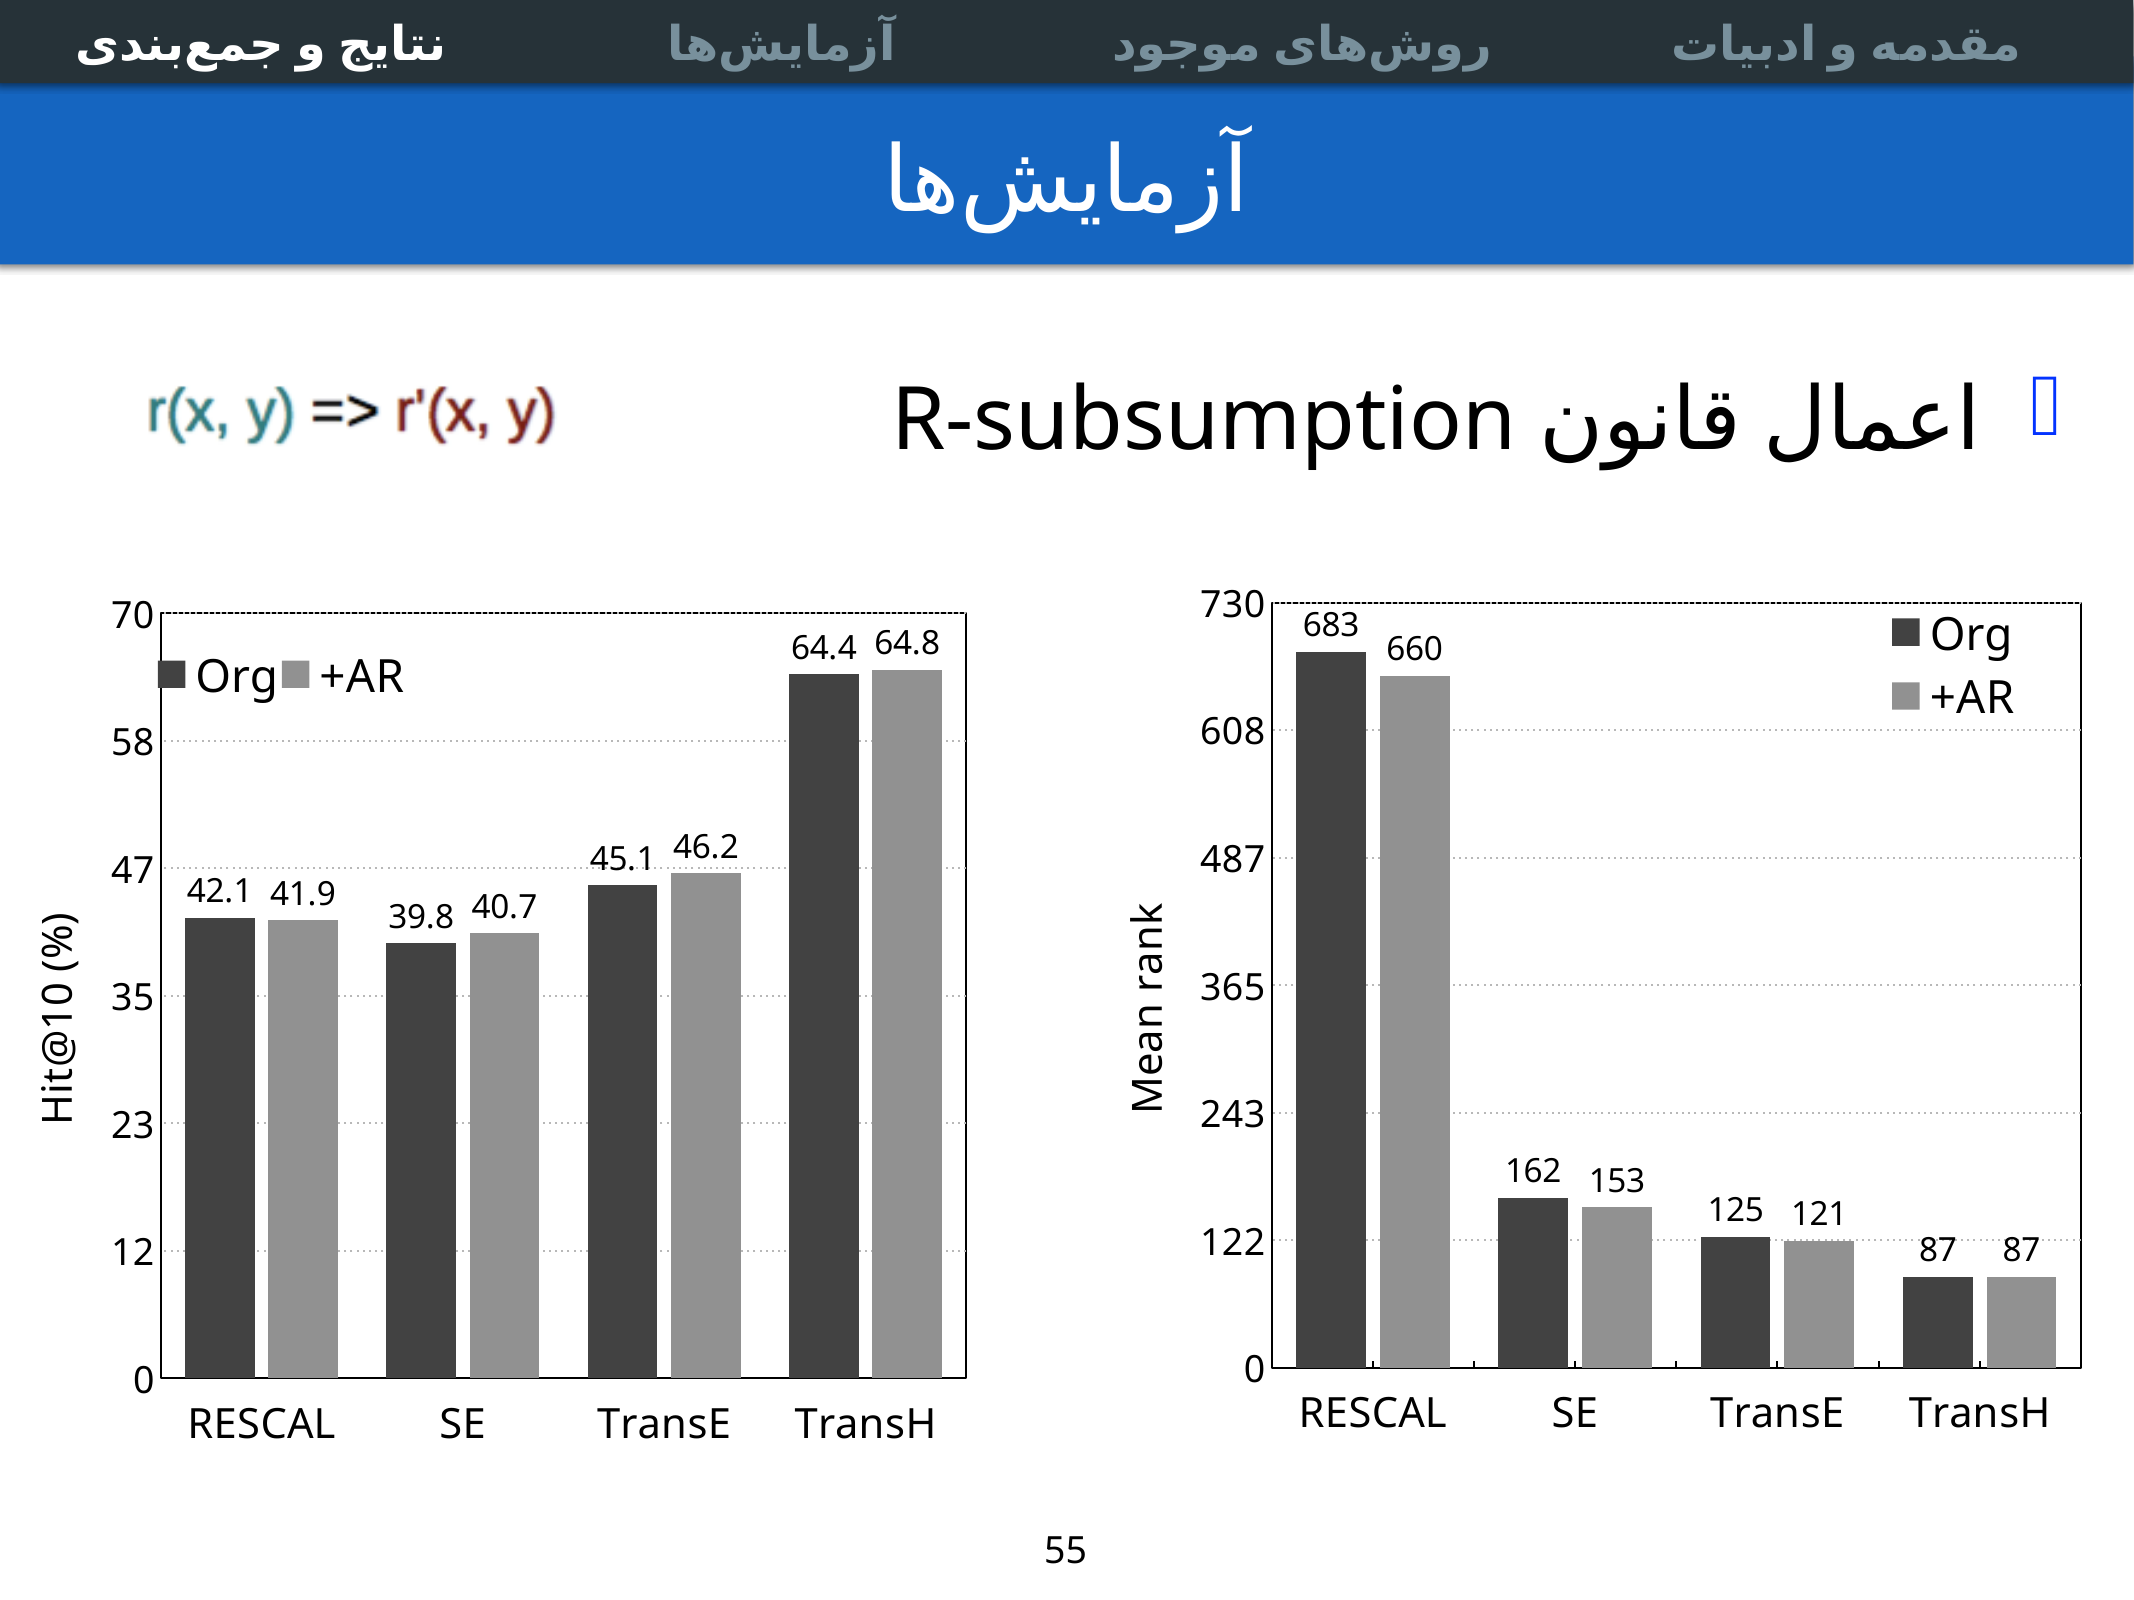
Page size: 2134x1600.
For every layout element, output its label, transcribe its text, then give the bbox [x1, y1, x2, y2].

chart [13, 562, 972, 1458]
chart [1103, 552, 2128, 1451]
text_box نتایج و جمع‌بندی [1, 4, 521, 79]
text_box آزمایش‌ها [521, 4, 1041, 79]
picture [140, 380, 568, 449]
title آزمایش‌ها [155, 83, 1978, 267]
slide_number 55 [1034, 1517, 1097, 1581]
text_box روش‌های موجود [1041, 4, 1561, 79]
text_box اعمال قانون R-subsumption [60, 353, 2071, 476]
text_box مقدمه و ادبیات [1561, 4, 2132, 79]
